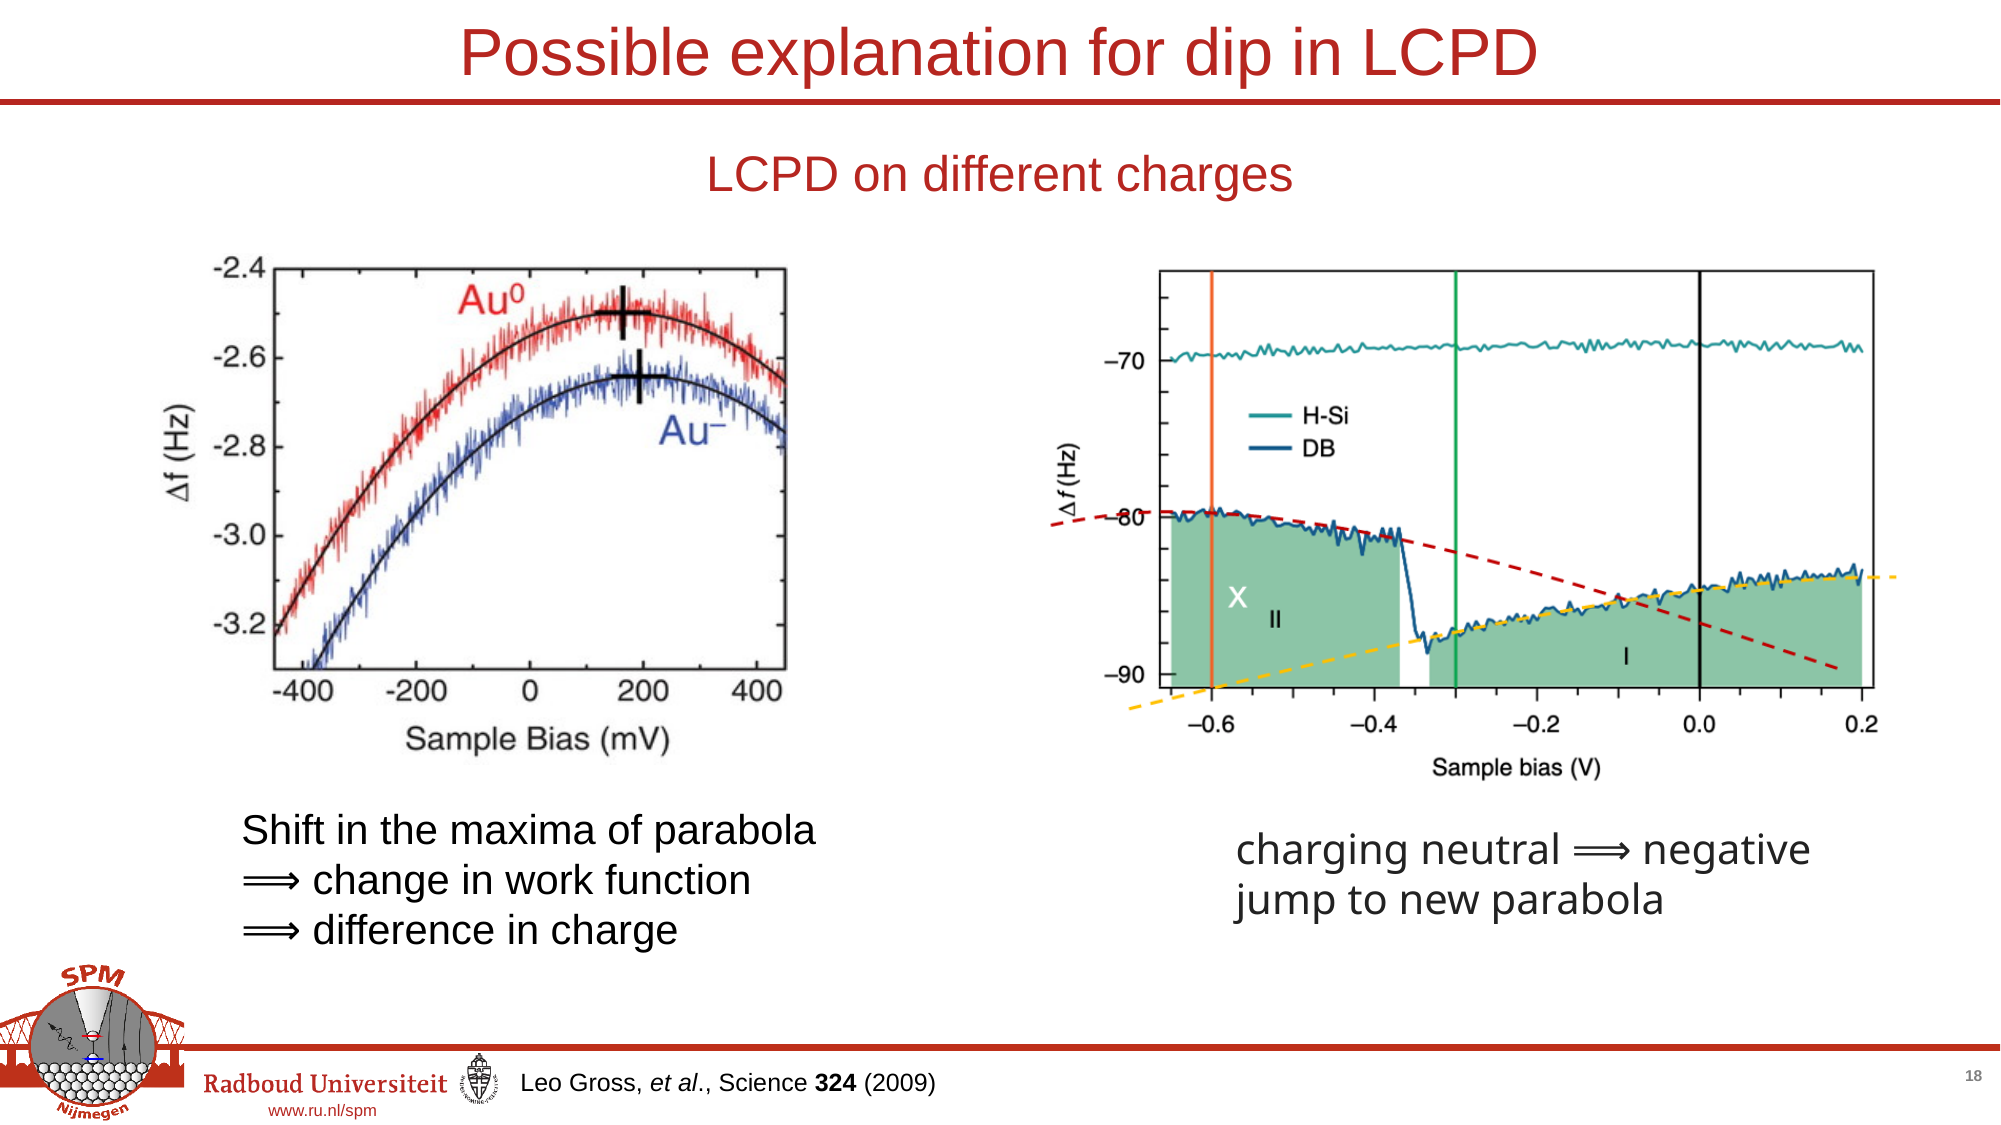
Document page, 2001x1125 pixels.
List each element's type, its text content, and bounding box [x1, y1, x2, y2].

picture [0, 954, 185, 1125]
text_box Possible explanation for dip in LCPD [99, 7, 1900, 90]
text_box Shift in the maxima of parabola ⟹ change in work function ⟹ difference in charge [226, 795, 886, 960]
title LCPD on different charges [99, 130, 1900, 213]
picture [204, 1053, 498, 1104]
text_box Leo Gross, et al., Science 324 (2009) [505, 1058, 1082, 1104]
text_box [159, 252, 789, 765]
slide_number 18 [1771, 1058, 1998, 1125]
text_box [1034, 223, 1897, 785]
text_box charging neutral ⟹ negative jump to new parabola [1220, 815, 1826, 930]
